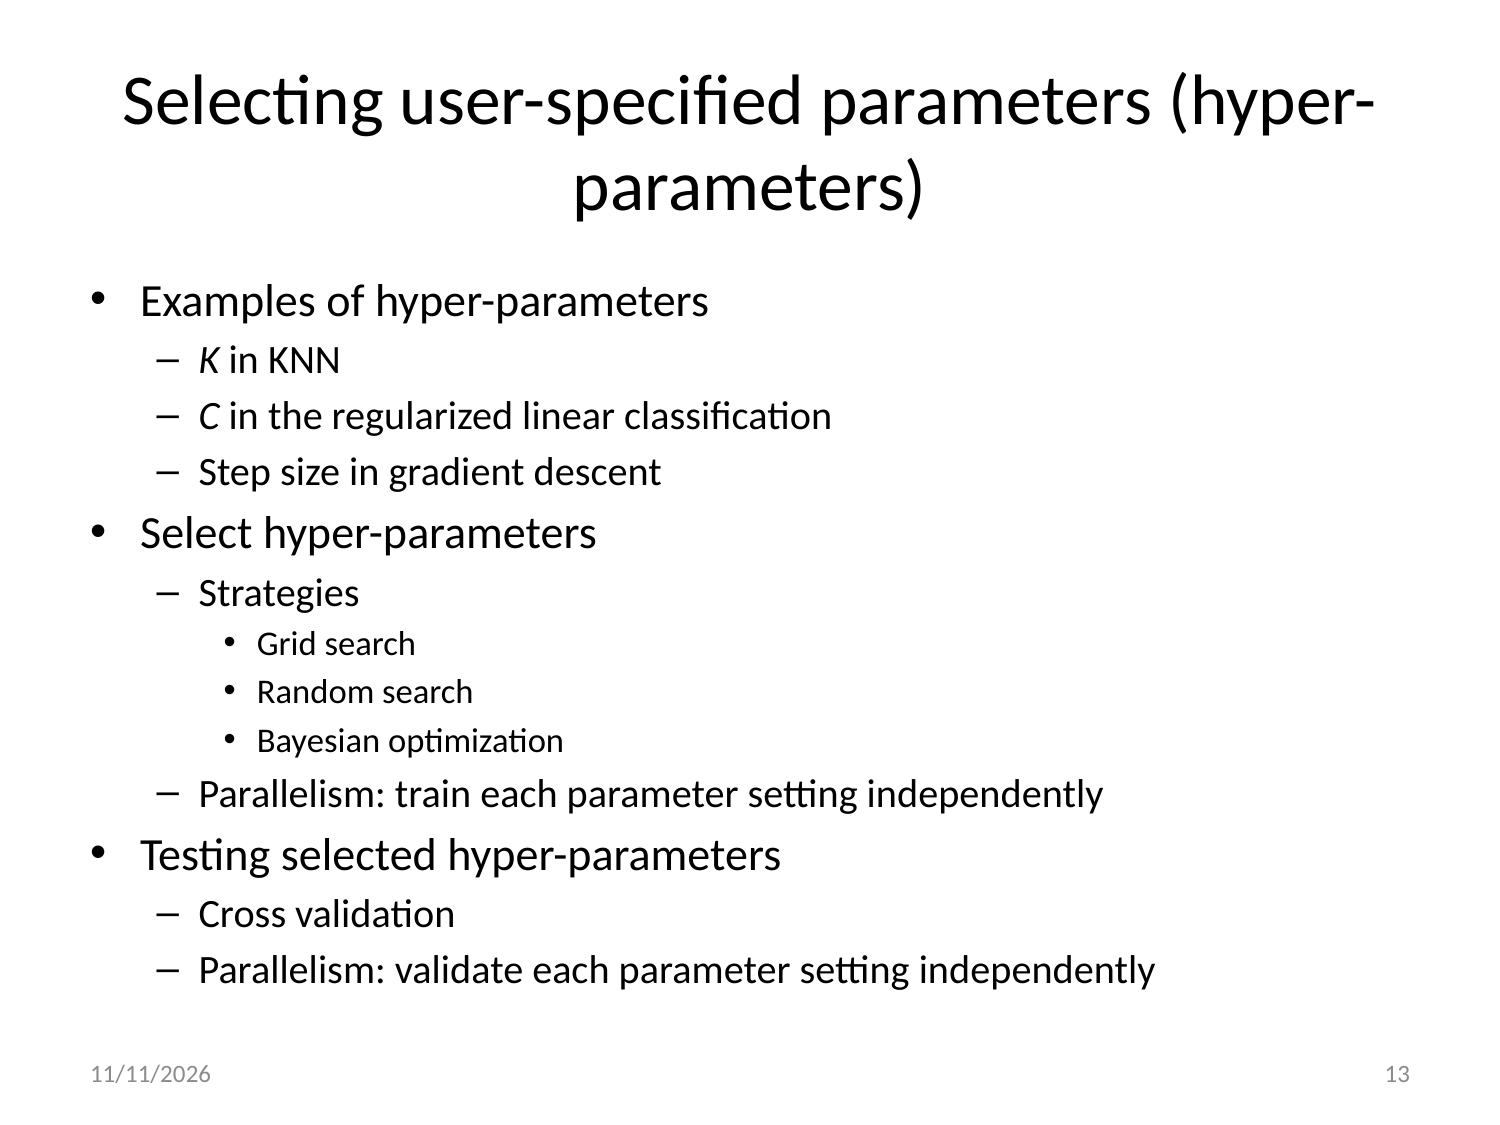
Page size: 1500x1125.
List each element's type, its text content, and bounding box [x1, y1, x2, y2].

title Selecting user-specified parameters (hyper-parameters) [75, 45, 1425, 233]
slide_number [75, 1042, 425, 1103]
list Examples of hyper-parameters K in KNN C in the regularized linear classification Step size in gradient descent Select hyper-parameters Strategies Grid search Random search Bayesian optimization Parallelism: train each parameter setting independently Testing selected hyper-parameters Cross validation Parallelism: validate each parameter setting independently [75, 262, 1425, 1005]
slide_number 13 [1074, 1042, 1425, 1103]
